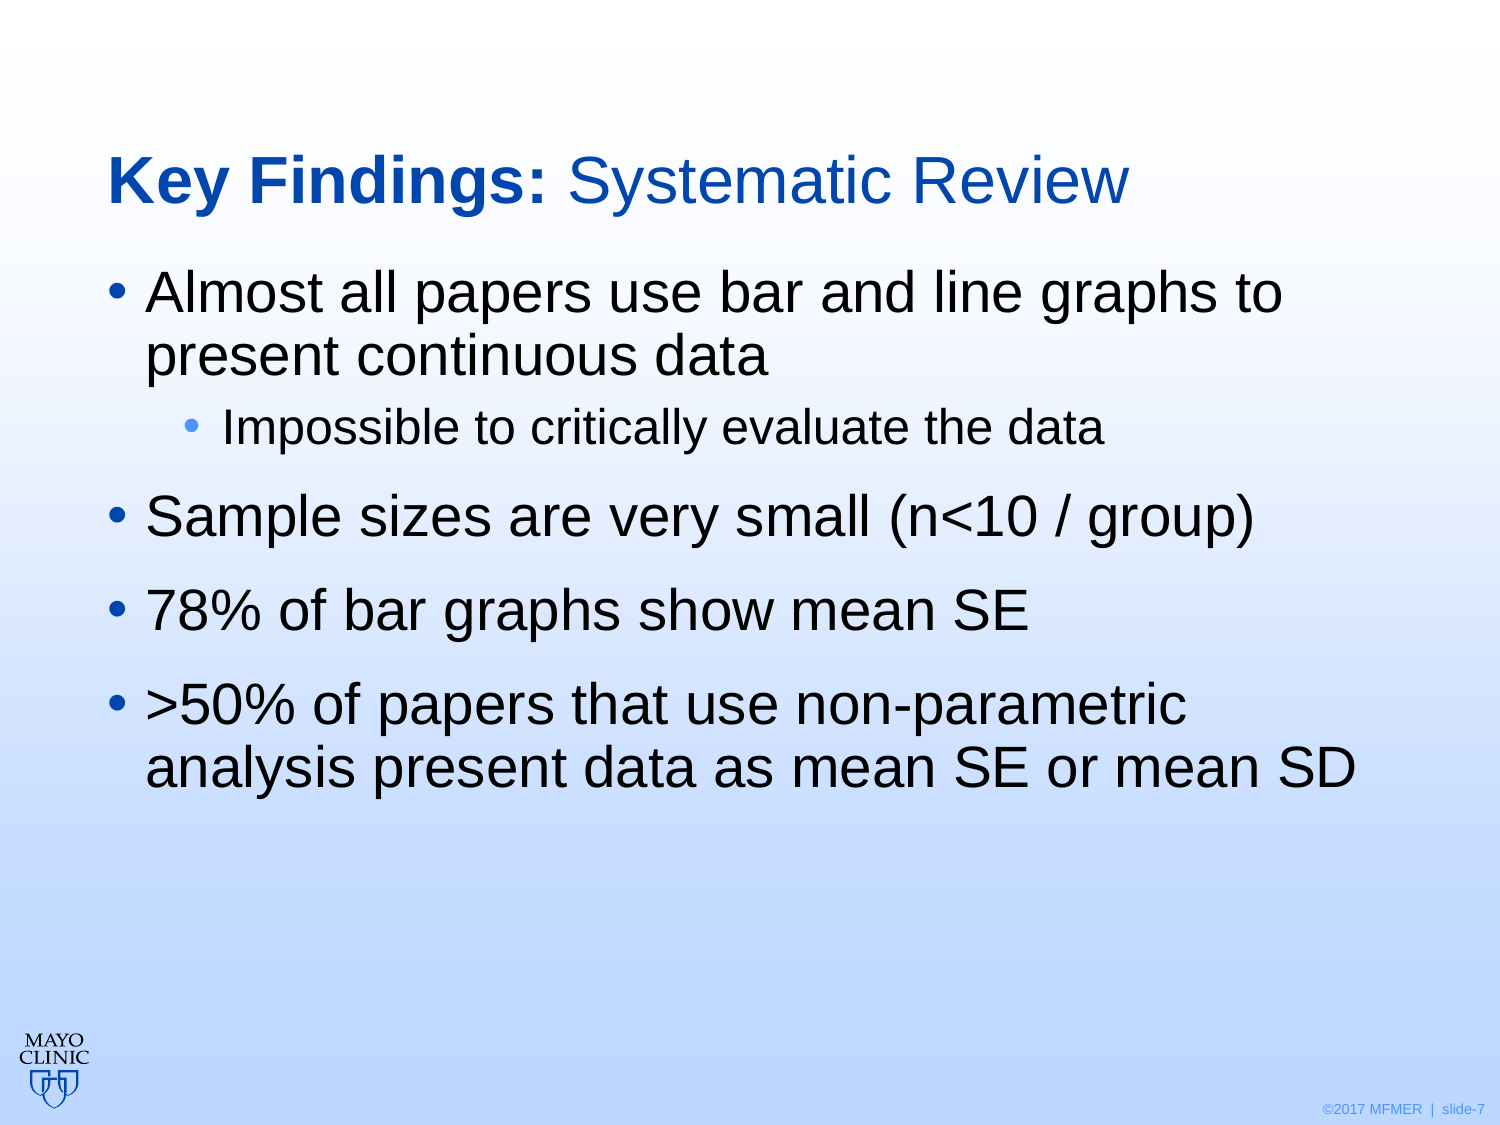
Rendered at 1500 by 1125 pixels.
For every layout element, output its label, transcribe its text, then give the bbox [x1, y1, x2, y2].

title Key Findings: Systematic Review [108, 0, 1392, 224]
list Almost all papers use bar and line graphs to present continuous data Impossible to critically evaluate the data Sample sizes are very small (n<10 / group) 78% of bar graphs show mean SE >50% of papers that use non-parametric analysis present data as mean SE or mean SD [108, 224, 1392, 1013]
picture [0, 0, 1500, 1125]
